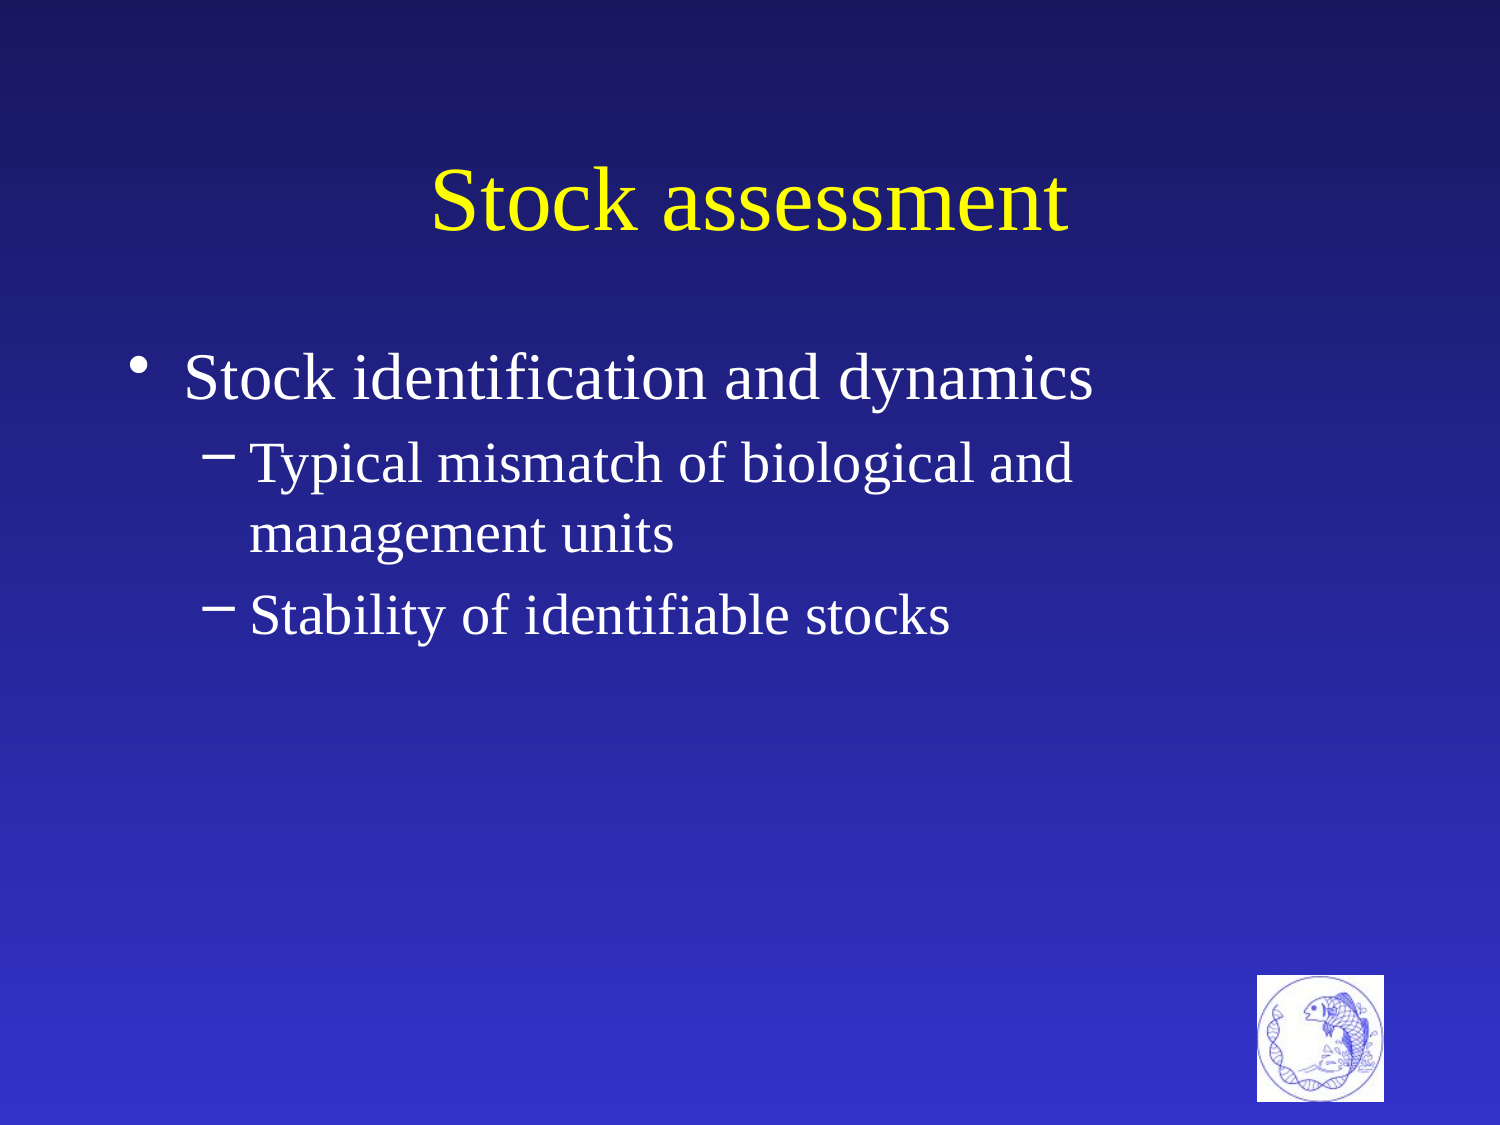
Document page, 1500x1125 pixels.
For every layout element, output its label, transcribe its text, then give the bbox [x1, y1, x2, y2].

list Stock identification and dynamics Typical mismatch of biological and management units Stability of identifiable stocks [112, 324, 1388, 1001]
title Stock assessment [112, 99, 1388, 288]
picture [1257, 1001, 1384, 1102]
